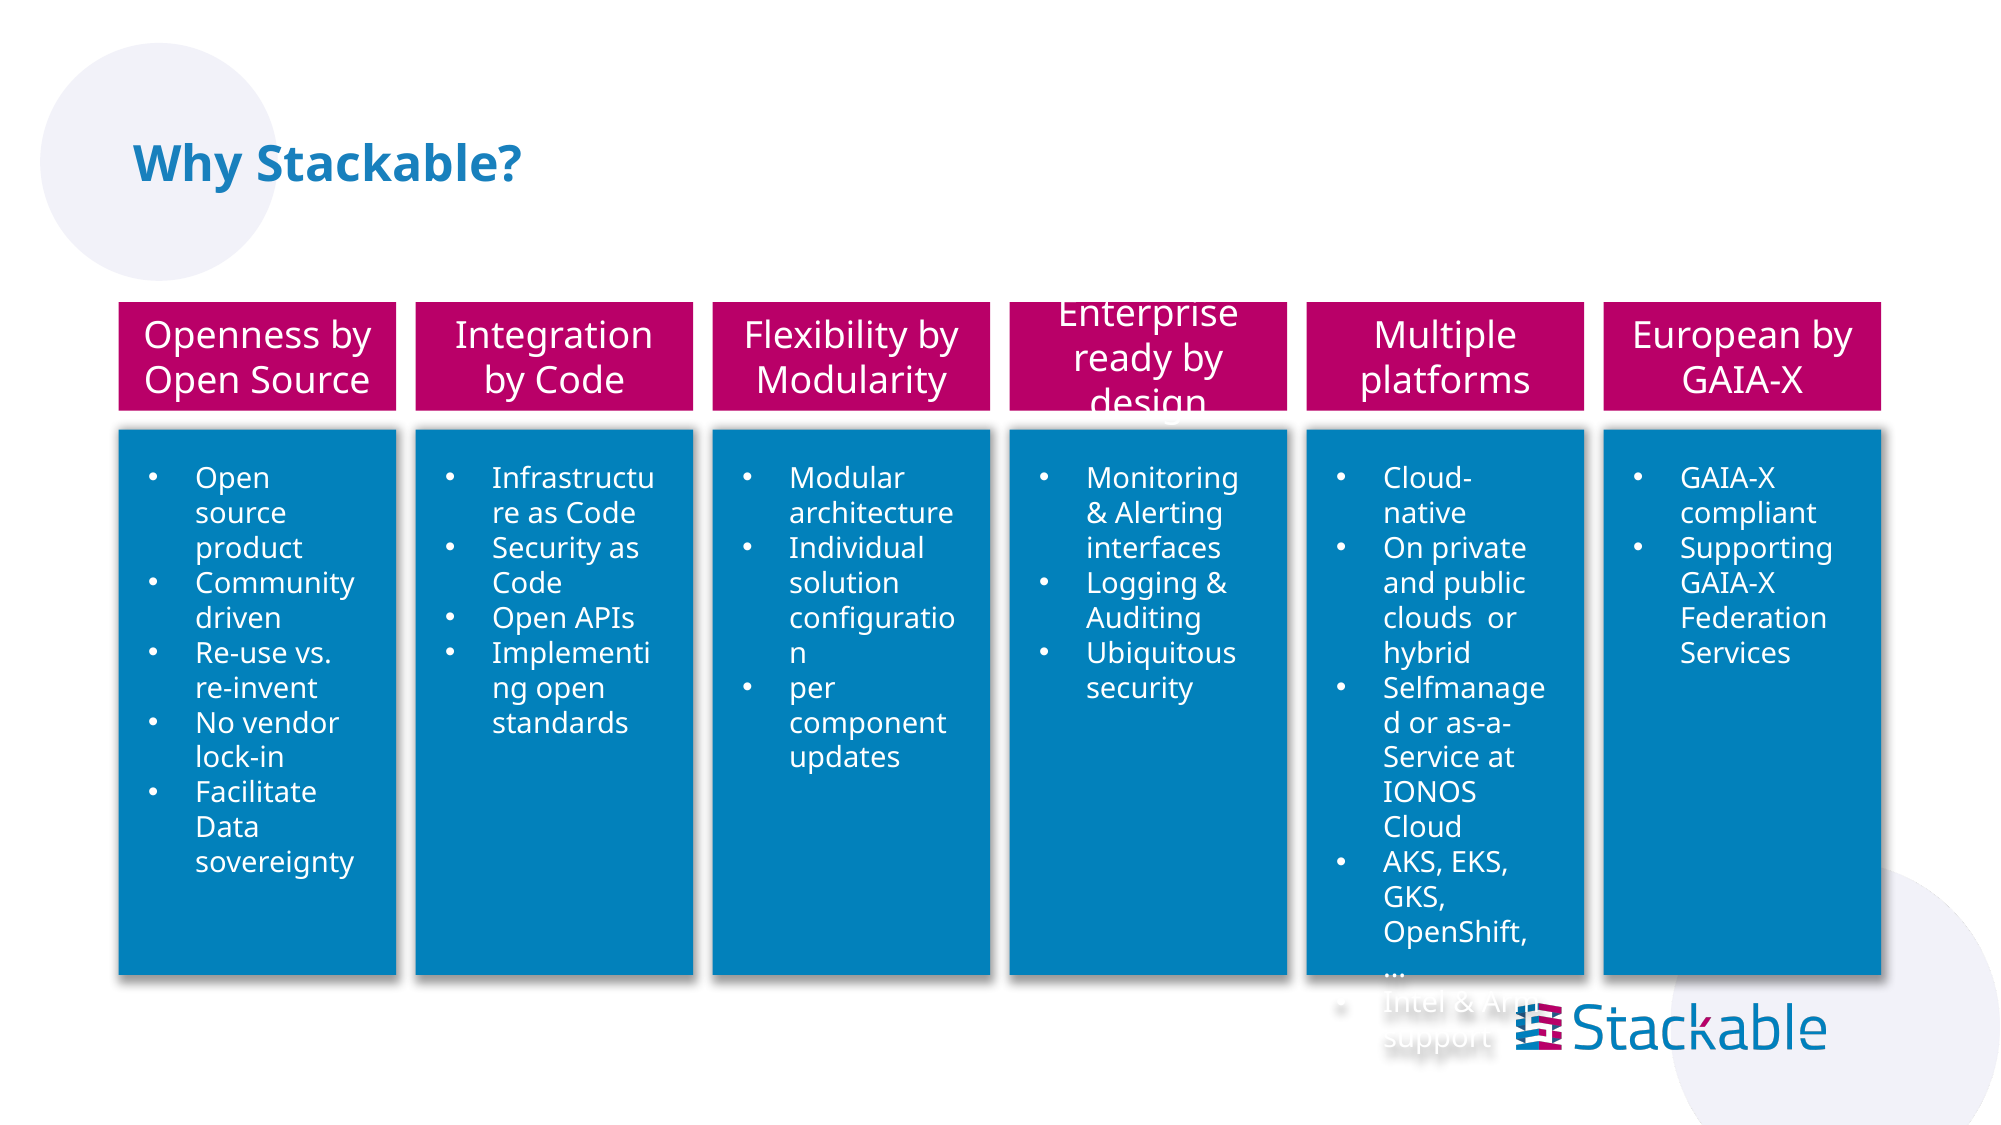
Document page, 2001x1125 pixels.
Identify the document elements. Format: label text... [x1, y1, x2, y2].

text_box Cloud-native On private and public clouds or hybrid Selfmanaged or as-a-Service at IONOS Cloud AKS, EKS, GKS, OpenShift, … Intel & Arm support [1306, 488, 1585, 975]
text_box Monitoring & Alerting interfaces Logging & Auditing Ubiquitous security [1009, 488, 1288, 975]
picture [1635, 1034, 1649, 1045]
text_box Infrastructure as Code Security as Code Open APIs Implementing open standards [415, 488, 694, 975]
list Why Stackable? [118, 0, 1826, 488]
text_box Modular architecture Individual solution configuration per component updates [712, 488, 991, 975]
text_box GAIA-X compliant Supporting GAIA-X Federation Services [1603, 429, 1882, 975]
picture [1516, 861, 2000, 1125]
text_box European by GAIA-X [1826, 302, 1882, 411]
text_box Open source product Community driven Re-use vs. re-invent No vendor lock-in Facilitate Data sovereignty [118, 488, 397, 975]
